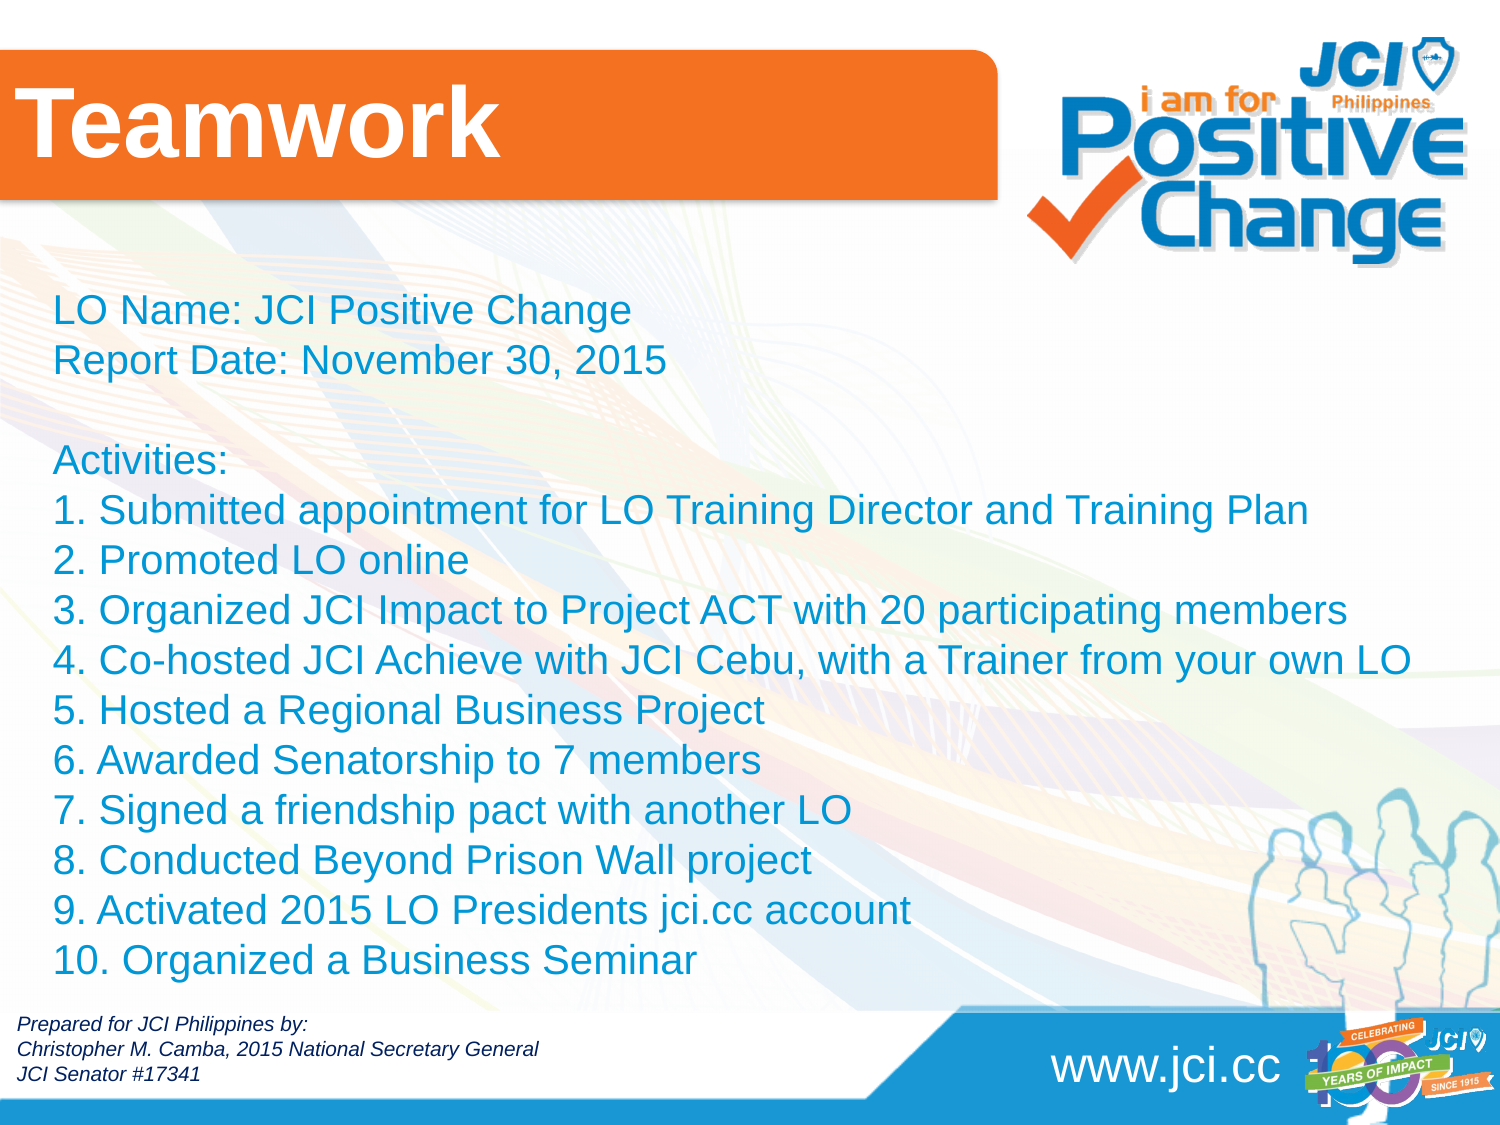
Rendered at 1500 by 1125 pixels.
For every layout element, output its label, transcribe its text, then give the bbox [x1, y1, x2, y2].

text_box Teamwork [0, 50, 763, 185]
picture [0, 0, 1500, 1125]
title LO Name: JCI Positive Change Report Date: November 30, 2015 Activities: 1. Submitted appointment for LO Training Director and Training Plan 2. Promoted LO online 3. Organized JCI Impact to Project ACT with 20 participating members 4. Co-hosted JCI Achieve with JCI Cebu, with a Trainer from your own LO 5. Hosted a Regional Business Project 6. Awarded Senatorship to 7 members 7. Signed a friendship pact with another LO 8. Conducted Beyond Prison Wall project 9. Activated 2015 LO Presidents jci.cc account 10. Organized a Business Seminar [37, 275, 1463, 525]
